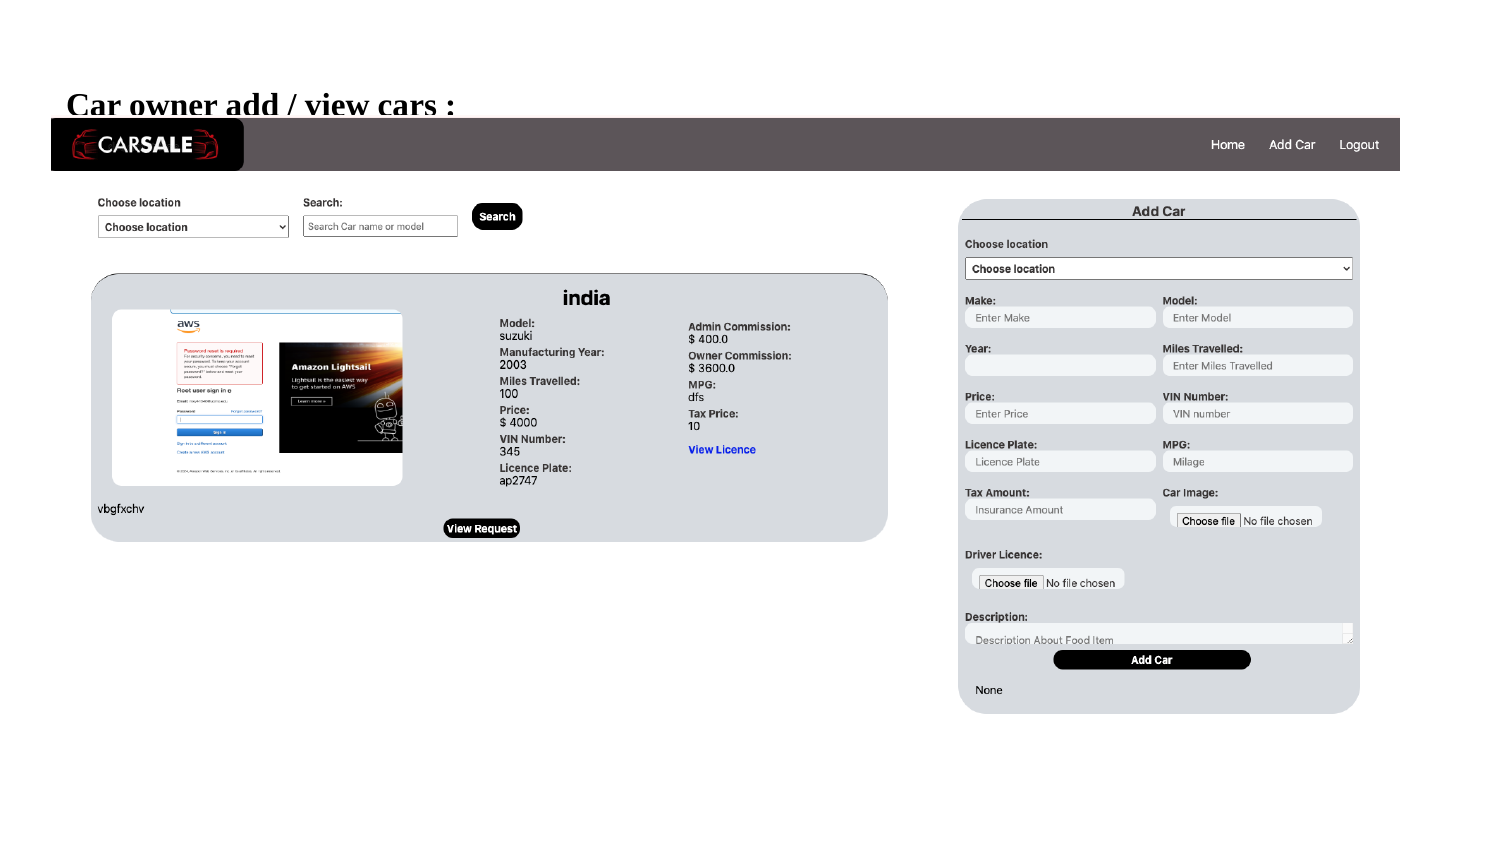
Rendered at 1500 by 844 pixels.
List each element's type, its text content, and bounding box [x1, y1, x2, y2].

title Car owner add / view cars : [51, 48, 1449, 180]
picture [50, 114, 1400, 818]
